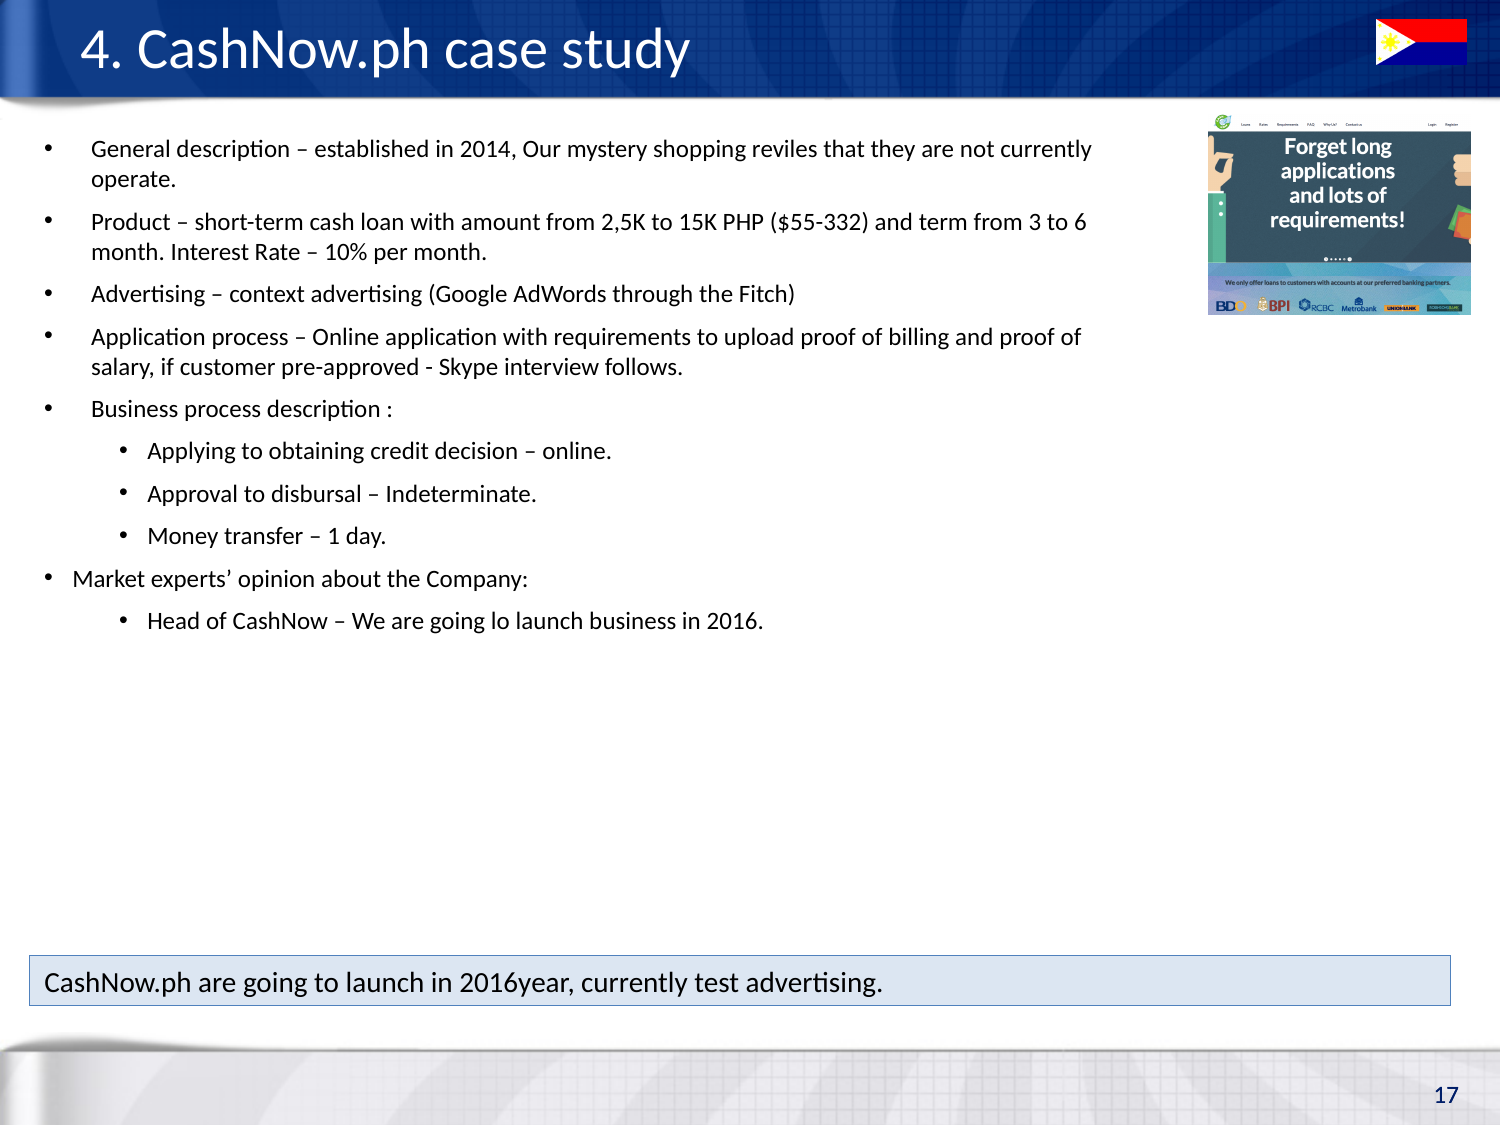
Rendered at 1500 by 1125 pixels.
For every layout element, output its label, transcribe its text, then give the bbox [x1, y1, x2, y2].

text_box General description – established in 2014, Our mystery shopping reviles that they are not currently operate. Product – short-term cash loan with amount from 2,5K to 15K PHP ($55-332) and term from 3 to 6 month. Interest Rate – 10% per month. Advertising – context advertising (Google AdWords through the Fitch) Application process – Online application with requirements to upload proof of billing and proof of salary, if customer pre-approved - Skype interview follows. Business process description : Applying to obtaining credit decision – online. Approval to disbursal – Indeterminate. Money transfer – 1 day. Market experts’ opinion about the Company: Head of CashNow – We are going lo launch business in 2016. [29, 125, 1140, 685]
picture [0, 0, 1500, 315]
title 4. CashNow.ph case study [64, 19, 1404, 71]
text_box CashNow.ph are going to launch in 2016year, currently test advertising. [29, 955, 1451, 1006]
picture [0, 1032, 1500, 1125]
text_box 17 [1356, 1070, 1475, 1117]
